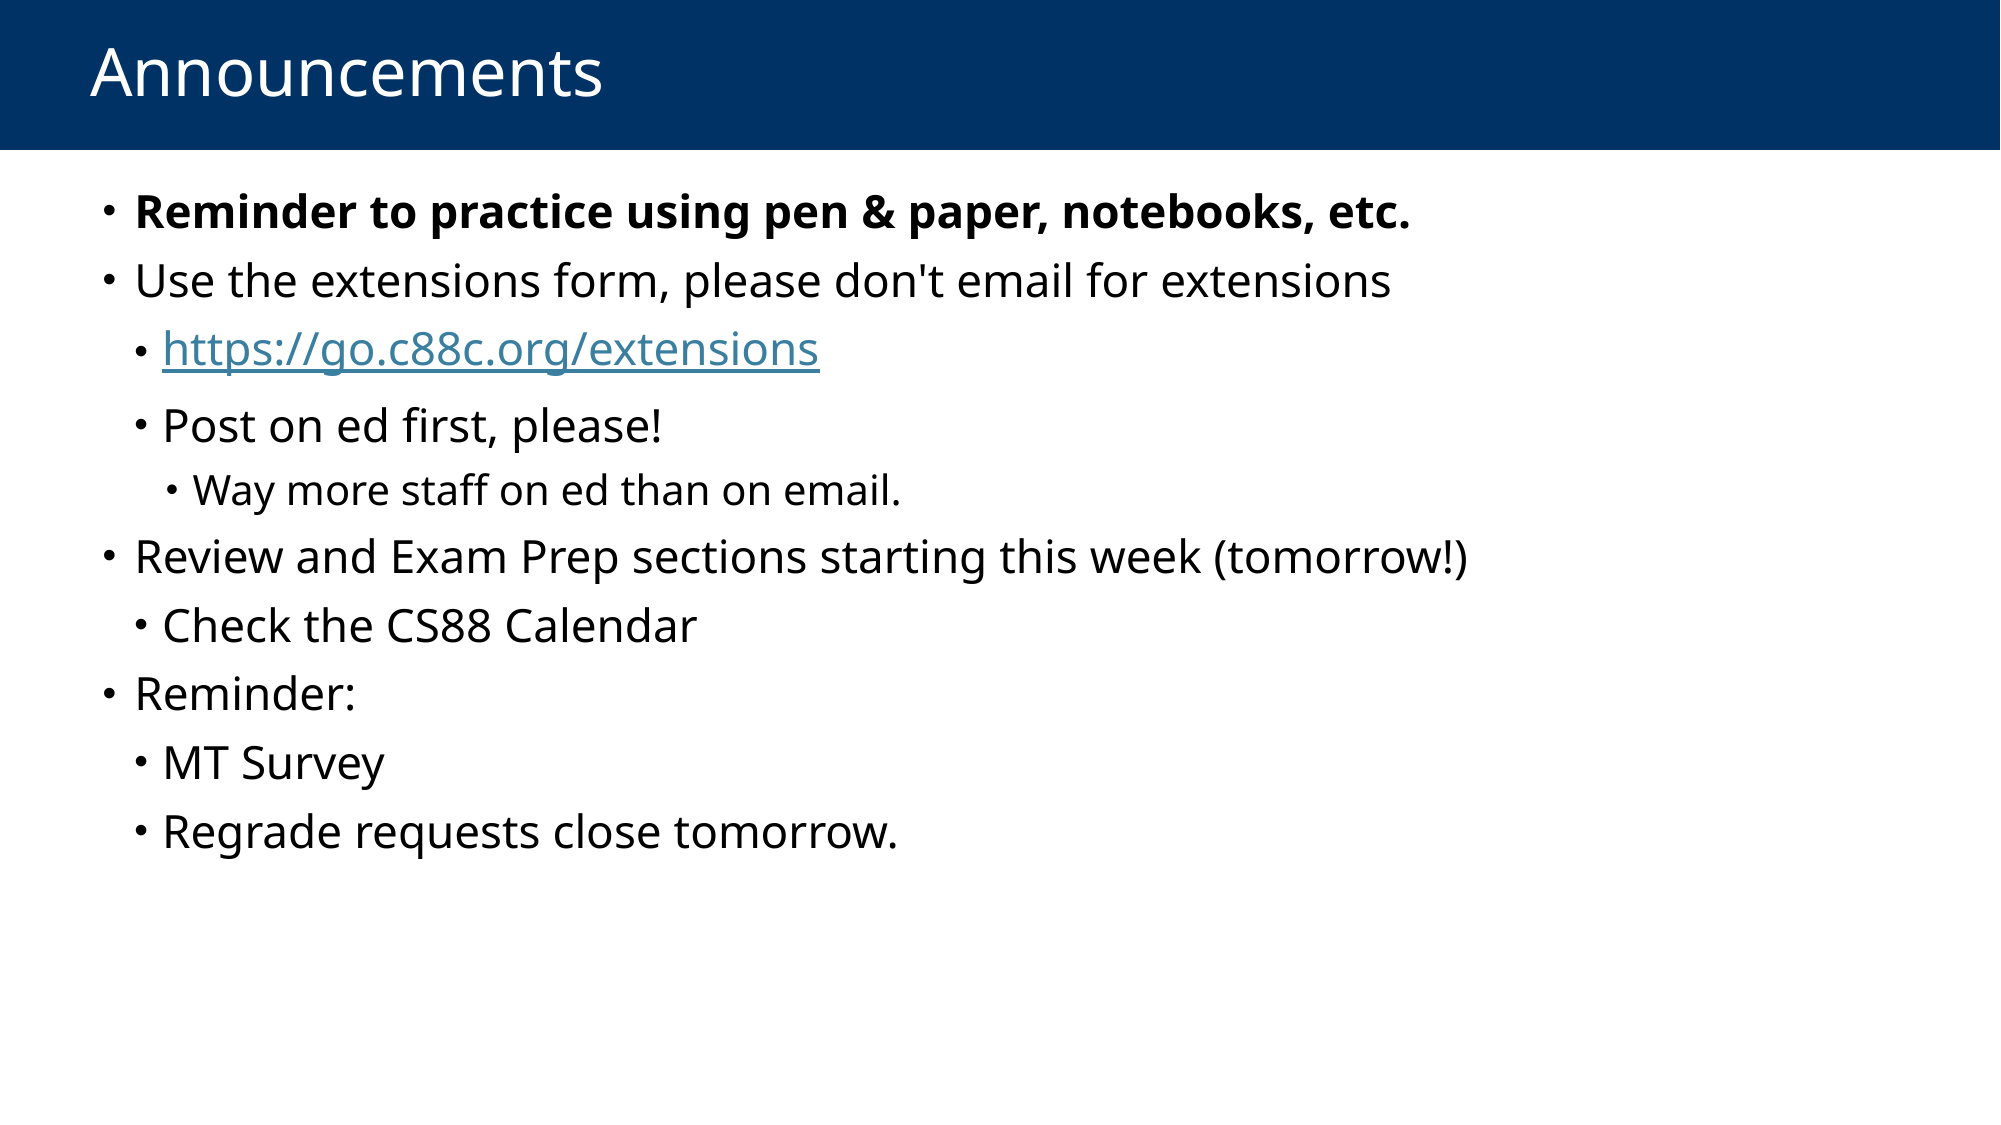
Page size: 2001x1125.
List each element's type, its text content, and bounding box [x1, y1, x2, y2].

title Announcements [0, 0, 2000, 152]
list Reminder to practice using pen & paper, notebooks, etc. Use the extensions form, please don't email for extensions https://go.c88c.org/extensions Post on ed first, please! Way more staff on ed than on email. Review and Exam Prep sections starting this week (tomorrow!) Check the CS88 Calendar Reminder: MT Survey Regrade requests close tomorrow. [87, 174, 1525, 1038]
